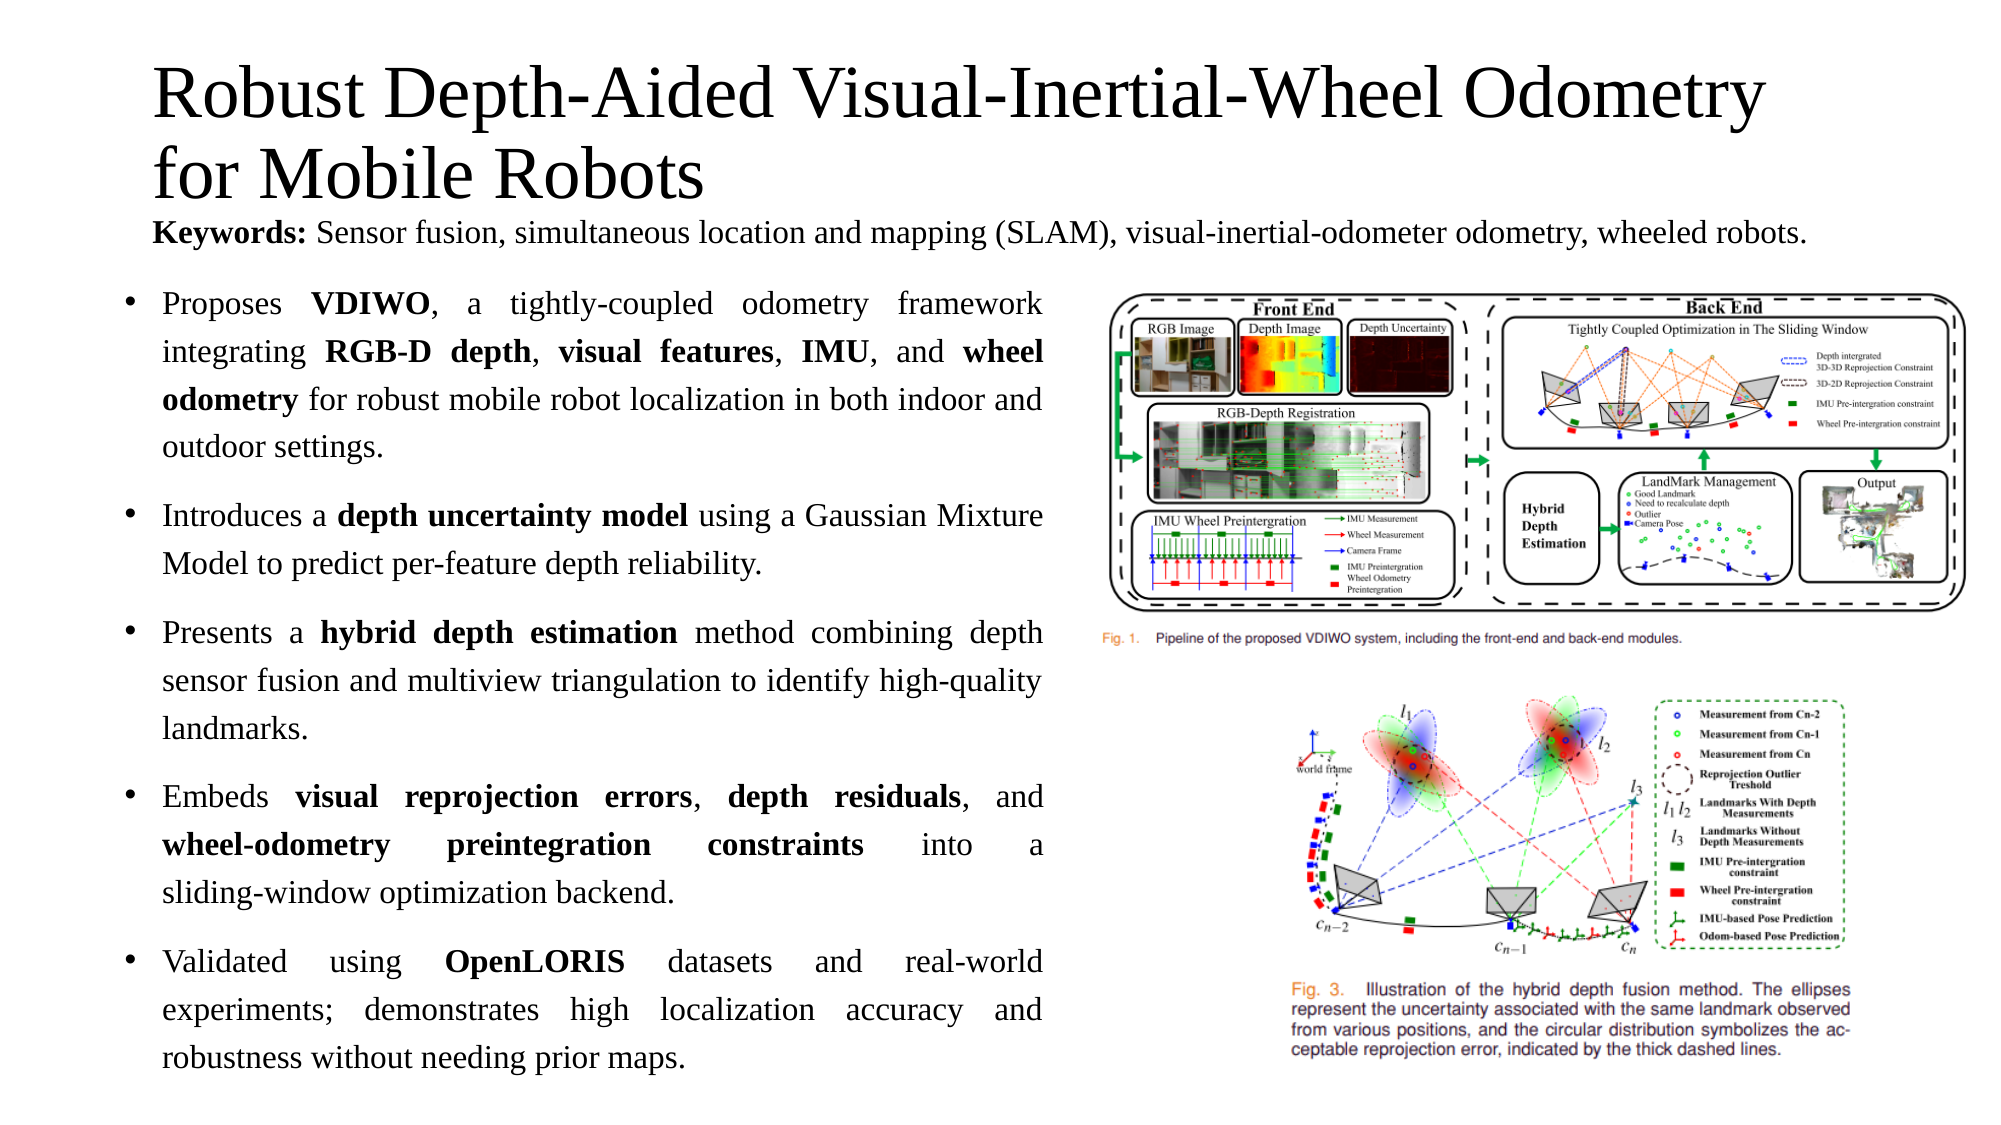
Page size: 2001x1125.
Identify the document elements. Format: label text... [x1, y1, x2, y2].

picture [1087, 277, 1980, 658]
list Proposes VDIWO, a tightly‑coupled odometry framework integrating RGB‑D depth, visual features, IMU, and wheel odometry for robust mobile robot localization in both indoor and outdoor settings. Introduces a depth uncertainty model using a Gaussian Mixture Model to predict per-feature depth reliability. Presents a hybrid depth estimation method combining depth sensor fusion and multiview triangulation to identify high‑quality landmarks. Embeds visual reprojection errors, depth residuals, and wheel‑odometry preintegration constraints into a sliding‑window optimization backend. Validated using OpenLORIS datasets and real‑world experiments; demonstrates high localization accuracy and robustness without needing prior maps. [109, 265, 1060, 984]
title Robust Depth-Aided Visual-Inertial-Wheel Odometry for Mobile Robots Keywords: Sensor fusion, simultaneous location and mapping (SLAM), visual-inertial-odometer odometry, wheeled robots. [137, 42, 1863, 261]
picture [1272, 674, 1863, 1077]
